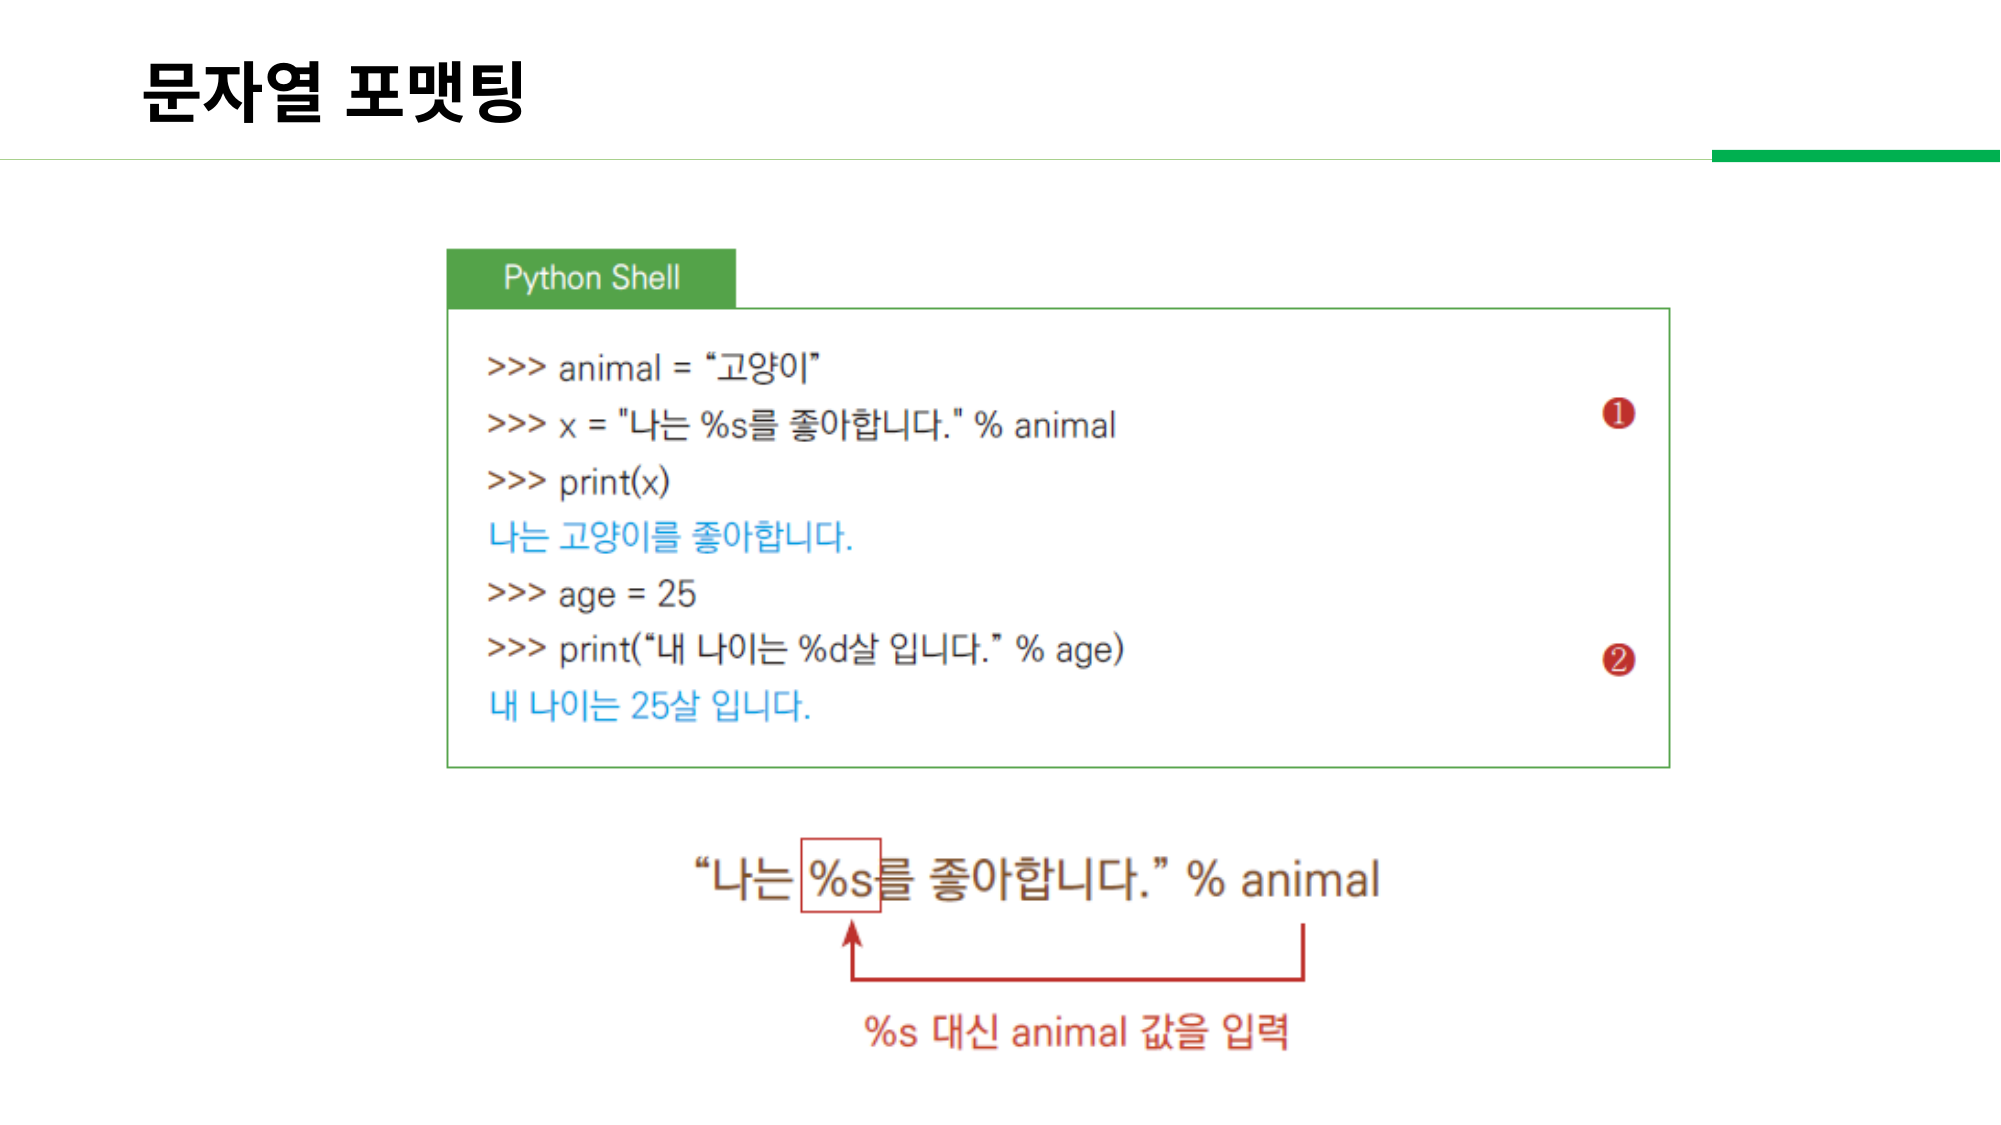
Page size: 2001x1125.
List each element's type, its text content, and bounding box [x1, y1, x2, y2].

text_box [403, 207, 1713, 800]
text_box 문자열 포맷팅 [126, 43, 1603, 139]
text_box [1711, 149, 2000, 159]
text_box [655, 805, 1460, 1095]
